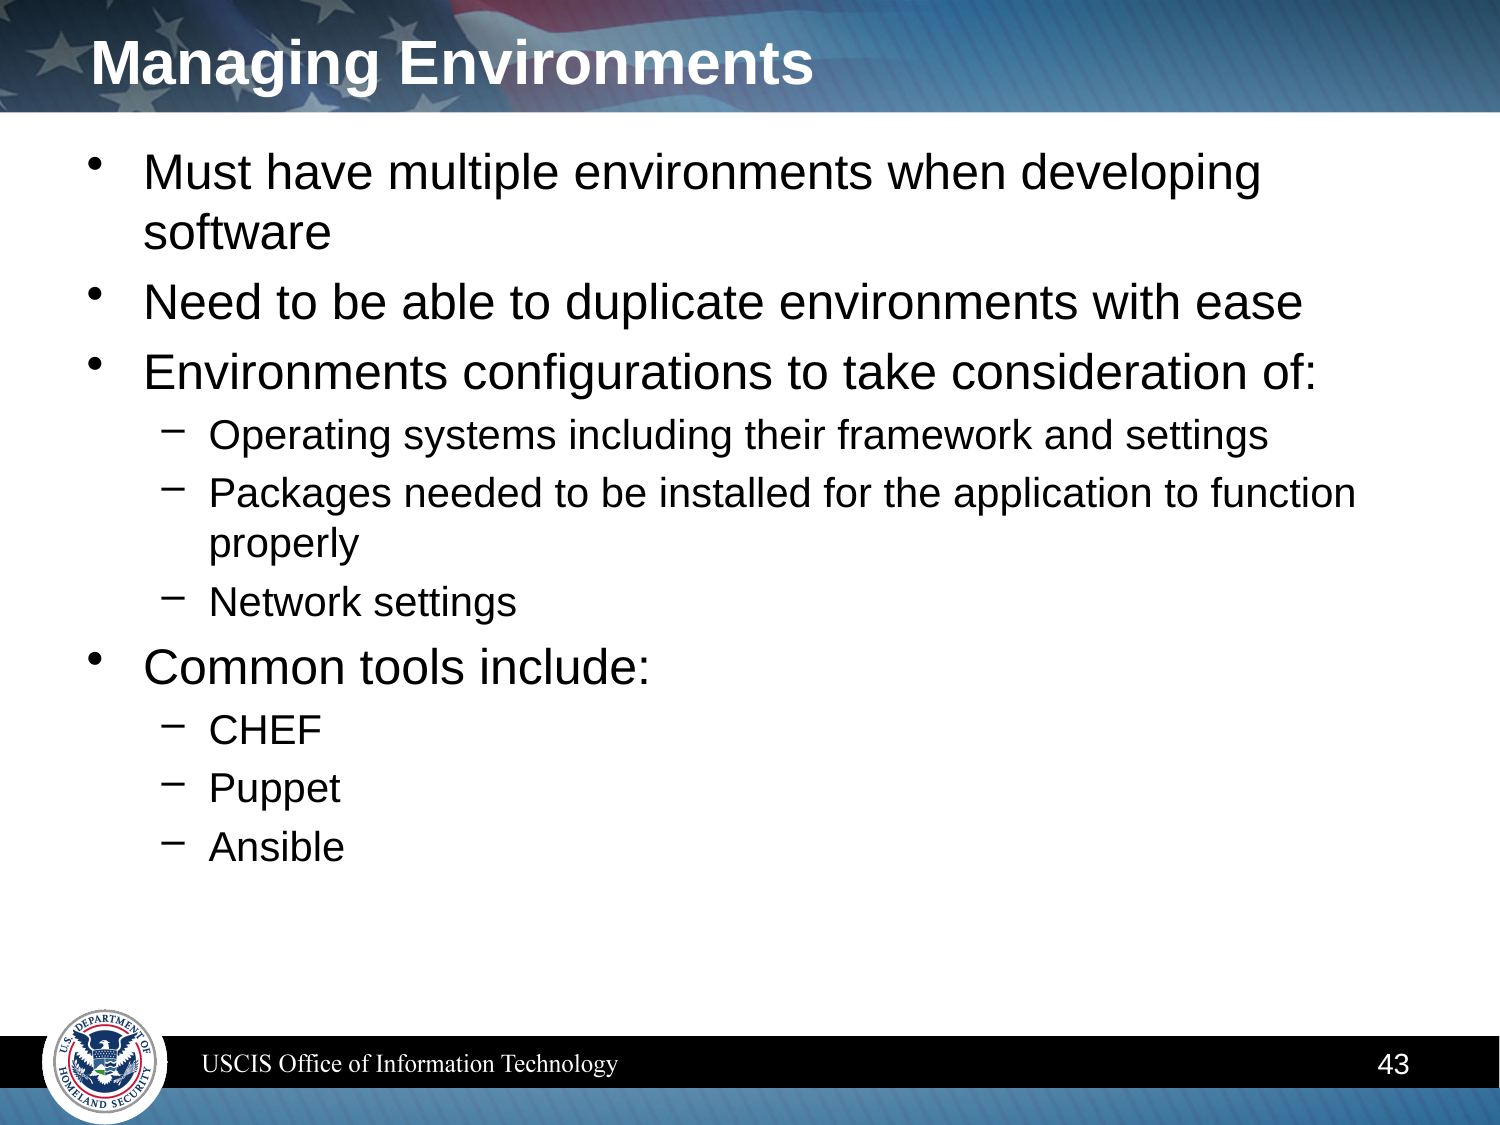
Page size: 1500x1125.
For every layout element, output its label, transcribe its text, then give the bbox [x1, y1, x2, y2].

list Must have multiple environments when developing software Need to be able to duplicate environments with ease Environments configurations to take consideration of: Operating systems including their framework and settings Packages needed to be installed for the application to function properly Network settings Common tools include: CHEF Puppet Ansible [71, 131, 1422, 927]
title Managing Environments [75, 0, 1425, 106]
picture [0, 999, 1500, 1125]
picture [0, 0, 1500, 112]
slide_number 43 [1074, 1037, 1425, 1090]
